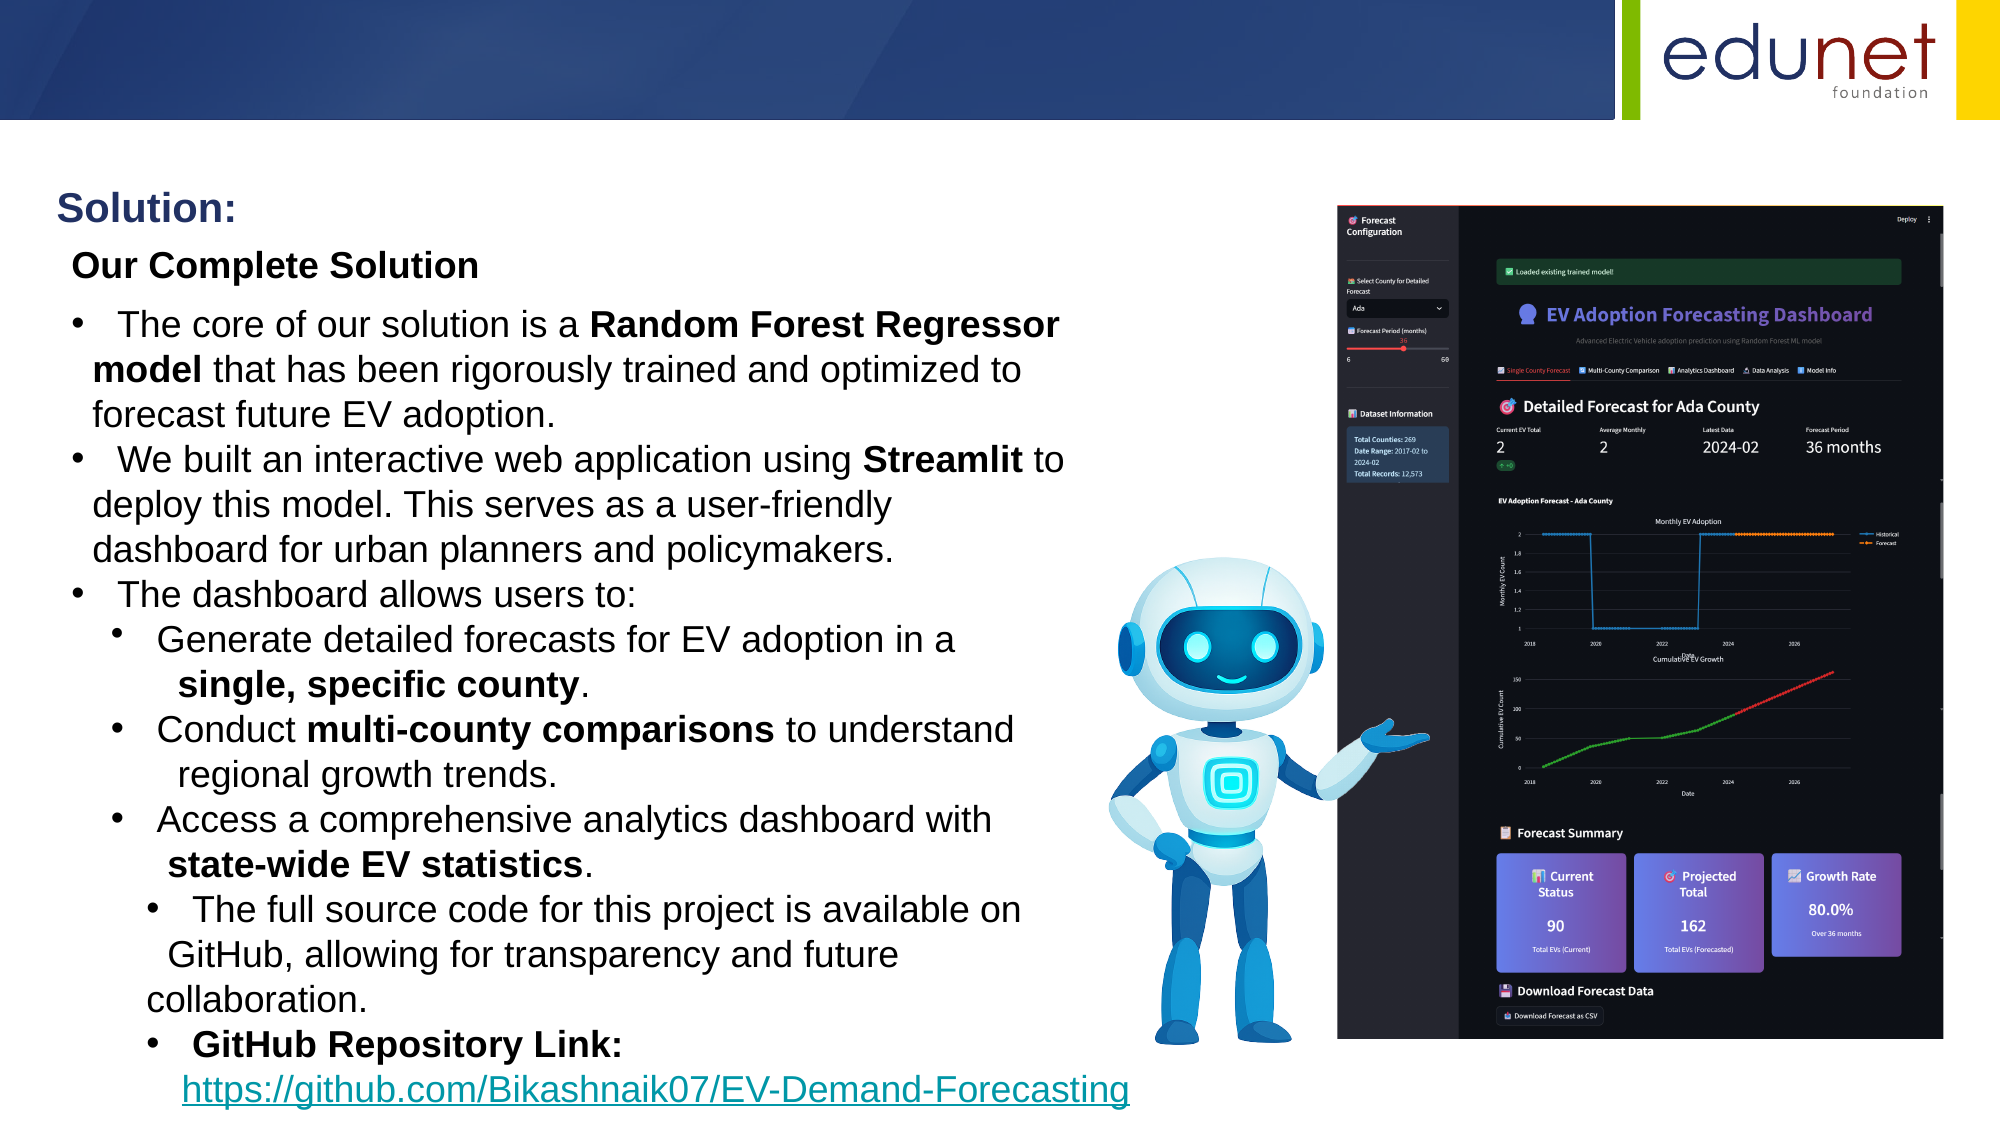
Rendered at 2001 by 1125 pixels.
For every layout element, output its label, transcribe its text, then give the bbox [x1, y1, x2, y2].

text_box Our Complete Solution The core of our solution is a Random Forest Regressor model that has been rigorously trained and optimized to forecast future EV adoption. We built an interactive web application using Streamlit to deploy this model. This serves as a user-friendly dashboard for urban planners and policymakers. The dashboard allows users to: Generate detailed forecasts for EV adoption in a single, specific county. Conduct multi-county comparisons to understand regional growth trends. Access a comprehensive analytics dashboard with state-wide EV statistics. The full source code for this project is available on GitHub, allowing for transparency and future collaboration. GitHub Repository Link: https://github.com/Bikashnaik07/EV-Demand-Forecasting [56, 233, 1147, 1118]
text_box Solution: [41, 172, 1043, 238]
picture [1652, 12, 1948, 108]
picture [1071, 205, 1944, 1091]
